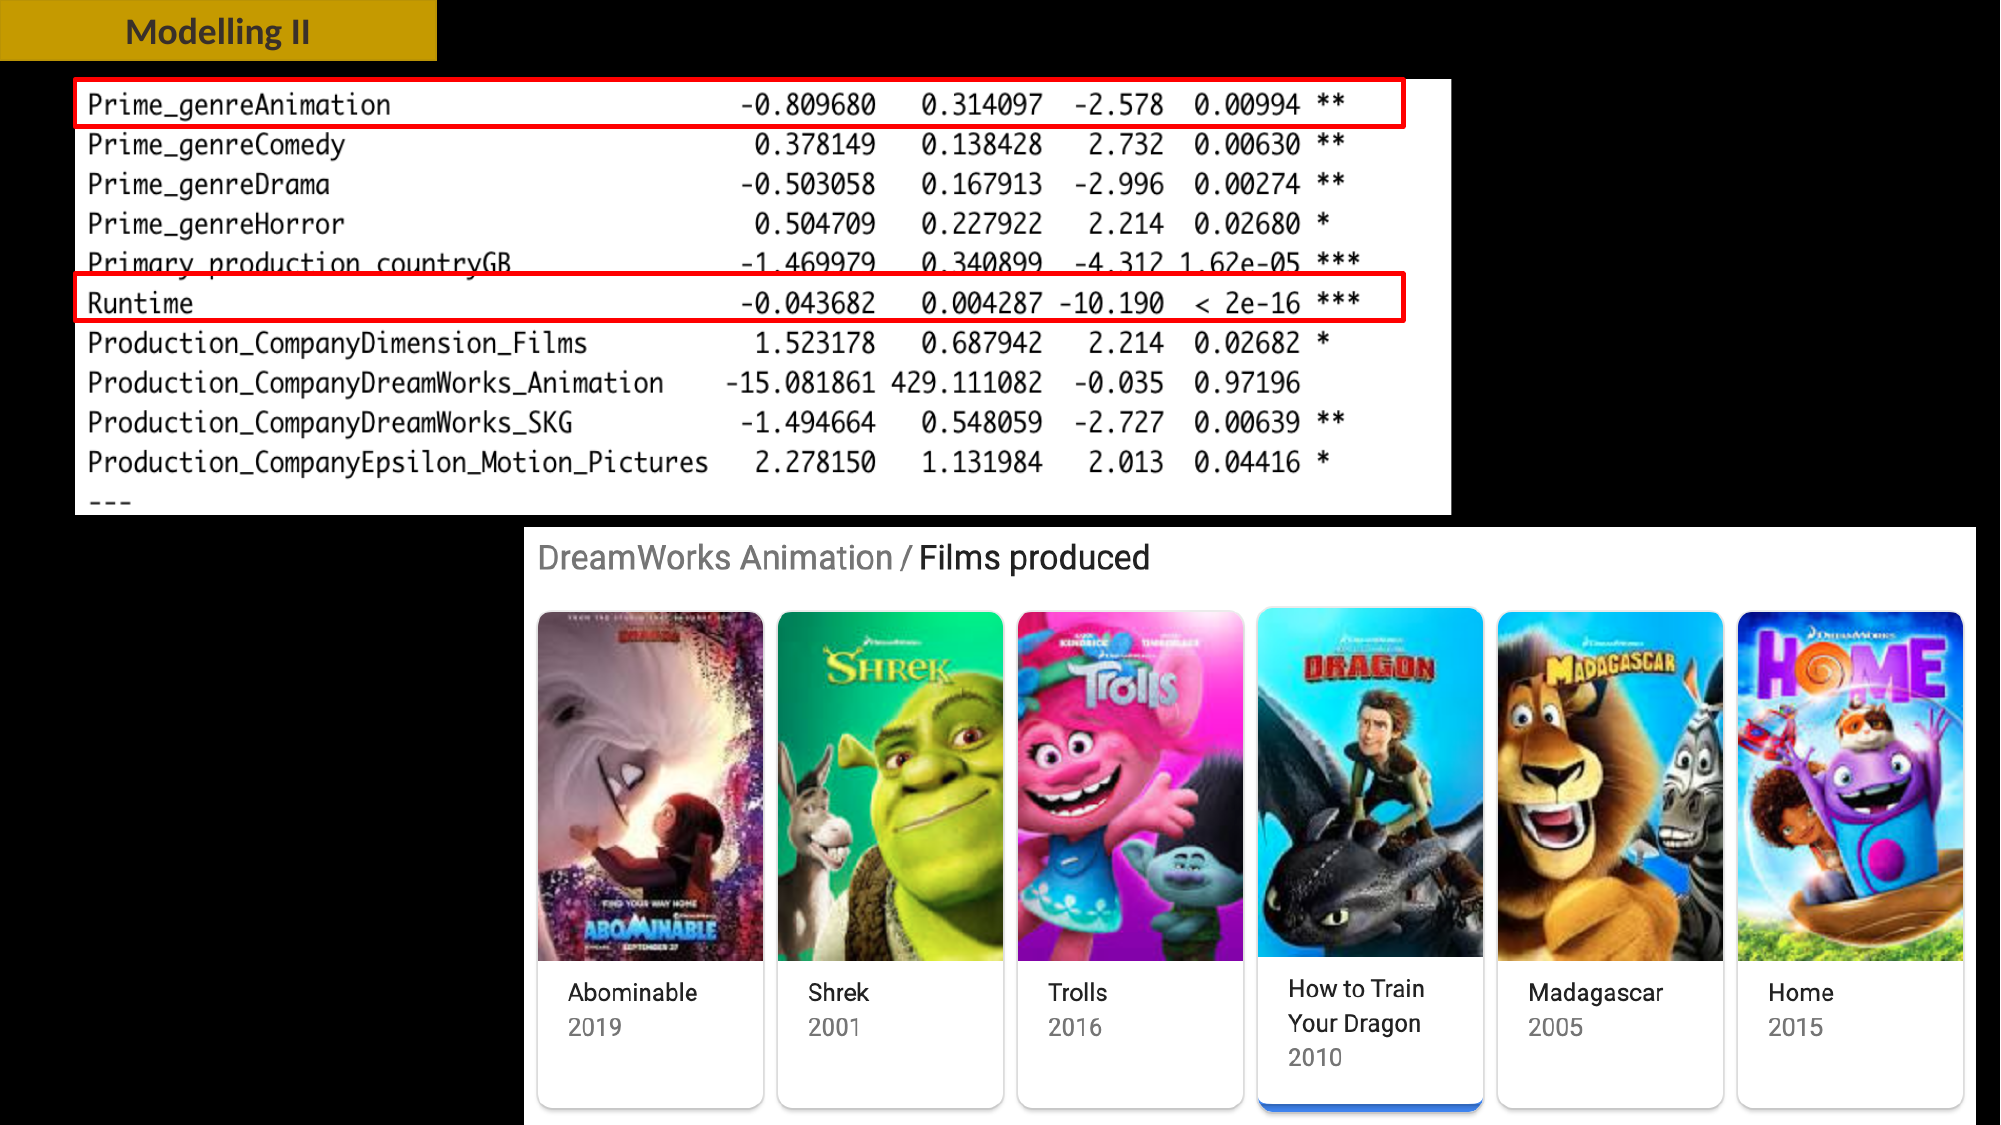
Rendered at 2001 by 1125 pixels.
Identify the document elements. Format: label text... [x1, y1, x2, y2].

picture [524, 527, 1976, 1125]
picture [74, 79, 1452, 515]
text_box Modelling II [0, 0, 436, 60]
